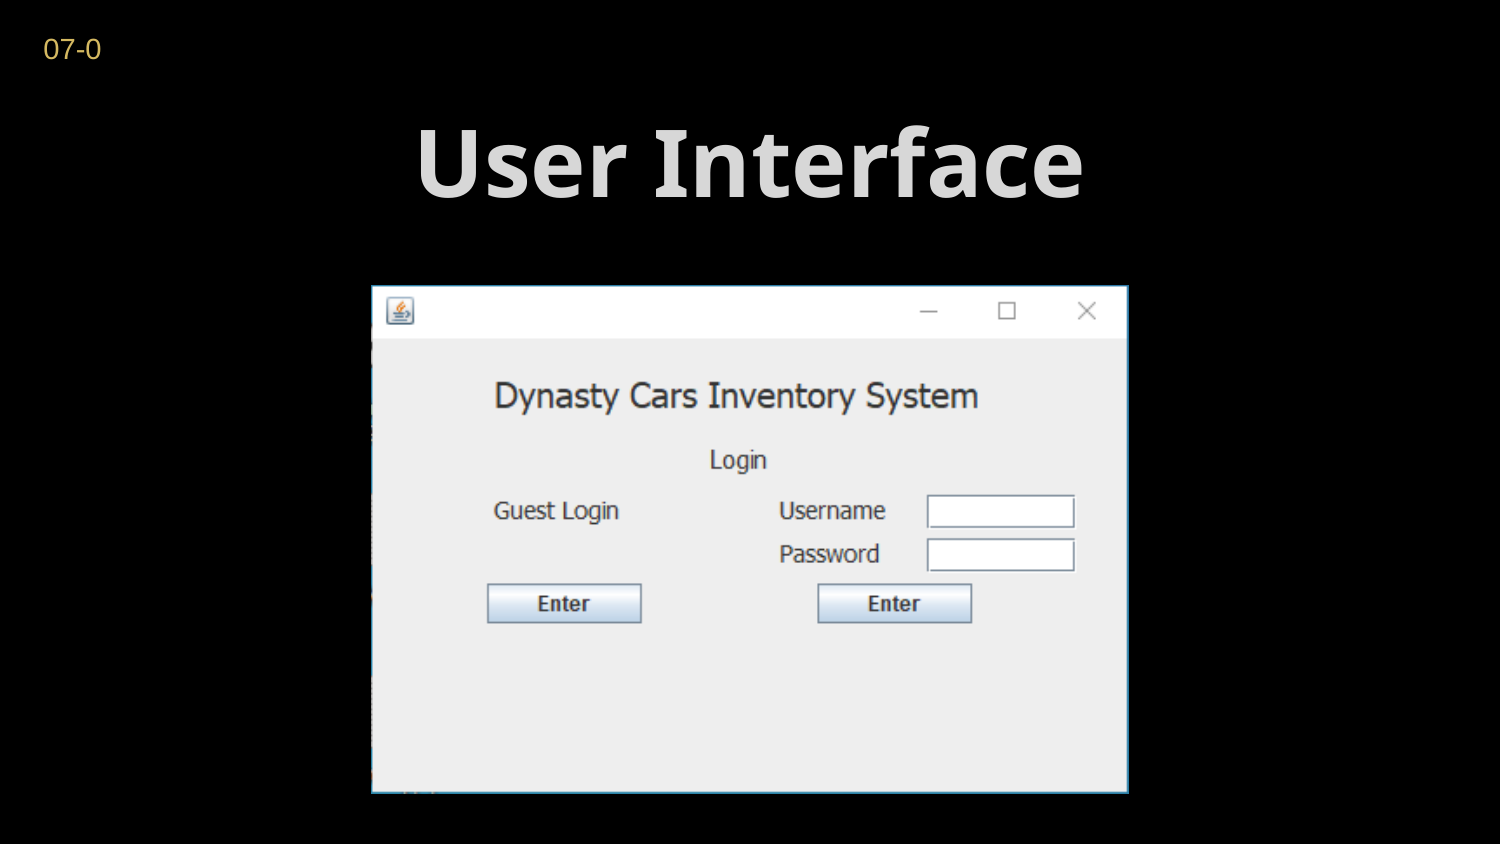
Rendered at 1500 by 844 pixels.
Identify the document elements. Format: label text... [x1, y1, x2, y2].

title User Interface [187, 50, 1313, 344]
picture [371, 285, 1129, 794]
text_box 07-0 [28, 22, 117, 73]
